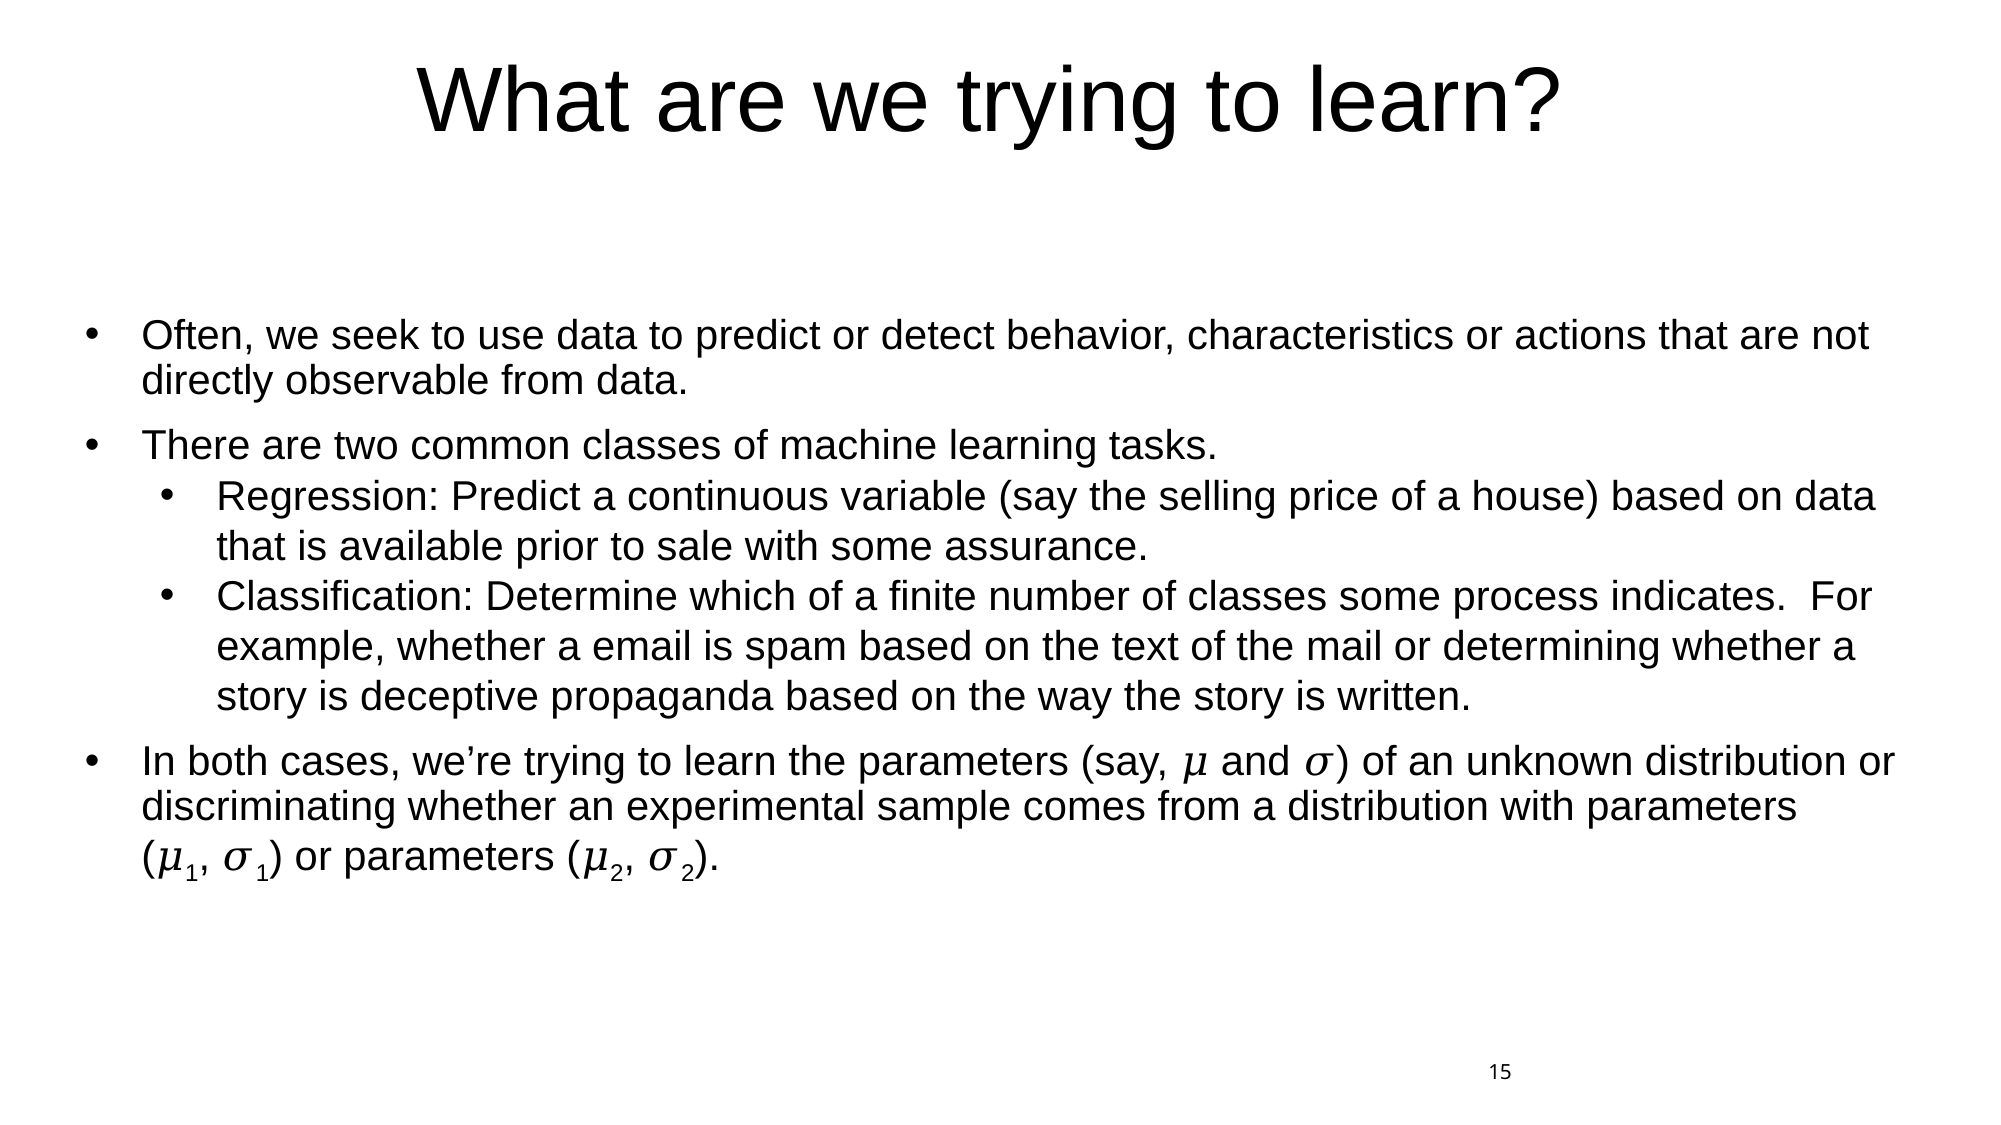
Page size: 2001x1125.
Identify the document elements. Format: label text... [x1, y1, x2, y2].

title What are we trying to learn? [39, 30, 1940, 174]
slide_number 15 [1325, 1042, 1675, 1103]
list Often, we seek to use data to predict or detect behavior, characteristics or actions that are not directly observable from data. There are two common classes of machine learning tasks. Regression: Predict a continuous variable (say the selling price of a house) based on data that is available prior to sale with some assurance. Classification: Determine which of a finite number of classes some process indicates. For example, whether a email is spam based on the text of the mail or determining whether a story is deceptive propaganda based on the way the story is written. In both cases, we’re trying to learn the parameters (say, 𝜇 and 𝜎) of an unknown distribution or discriminating whether an experimental sample comes from a distribution with parameters (𝜇1, 𝜎1) or parameters (𝜇2, 𝜎2). [69, 305, 1922, 995]
